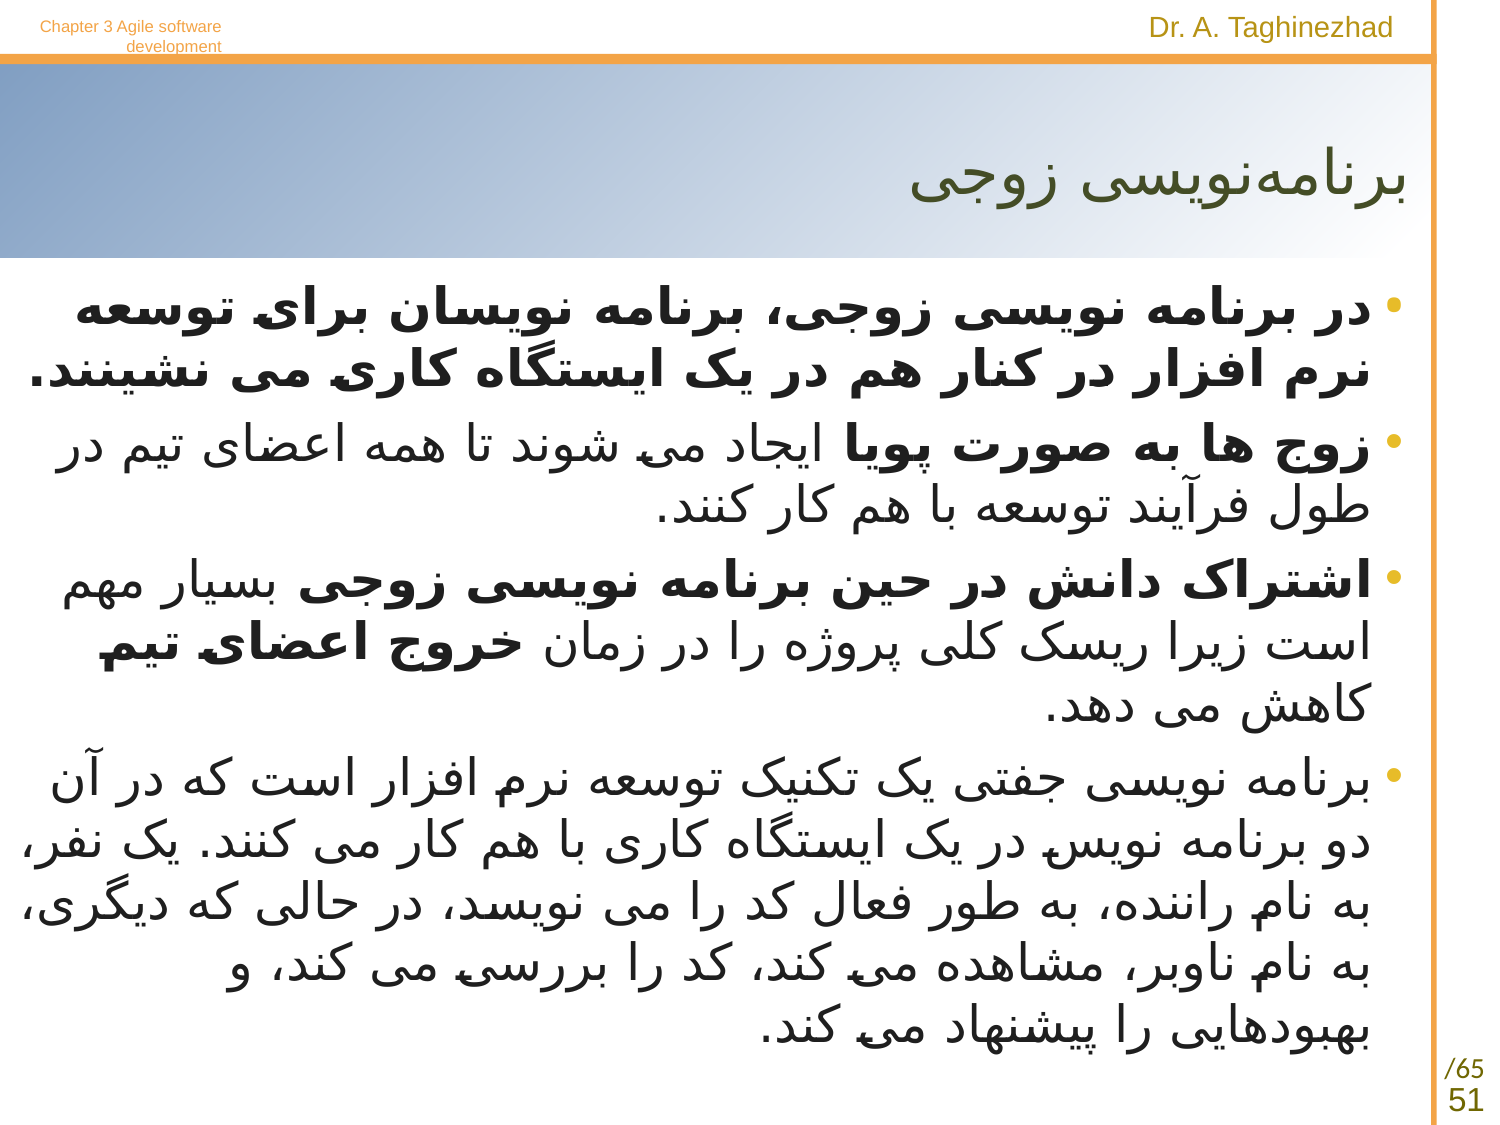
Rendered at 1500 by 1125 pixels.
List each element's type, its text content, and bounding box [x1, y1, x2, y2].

title برنامه‌نویسی زوجی [0, 105, 1425, 234]
footer Chapter 3 Agile software development [0, 8, 237, 84]
list در برنامه نویسی زوجی، برنامه نویسان برای توسعه نرم افزار در کنار هم در یک ایستگاه کاری می نشینند. زوج ها به صورت پویا ایجاد می شوند تا همه اعضای تیم در طول فرآیند توسعه با هم کار کنند. اشتراک دانش در حین برنامه نویسی زوجی بسیار مهم است زیرا ریسک کلی پروژه را در زمان خروج اعضای تیم کاهش می دهد. برنامه نویسی جفتی یک تکنیک توسعه نرم افزار است که در آن دو برنامه نویس در یک ایستگاه کاری با هم کار می کنند. یک نفر، به نام راننده، به طور فعال کد را می نویسد، در حالی که دیگری، به نام ناوبر، مشاهده می کند، کد را بررسی می کند، و بهبودهایی را پیشنهاد می کند. [0, 265, 1425, 1079]
slide_number 51 [1413, 1023, 1500, 1125]
